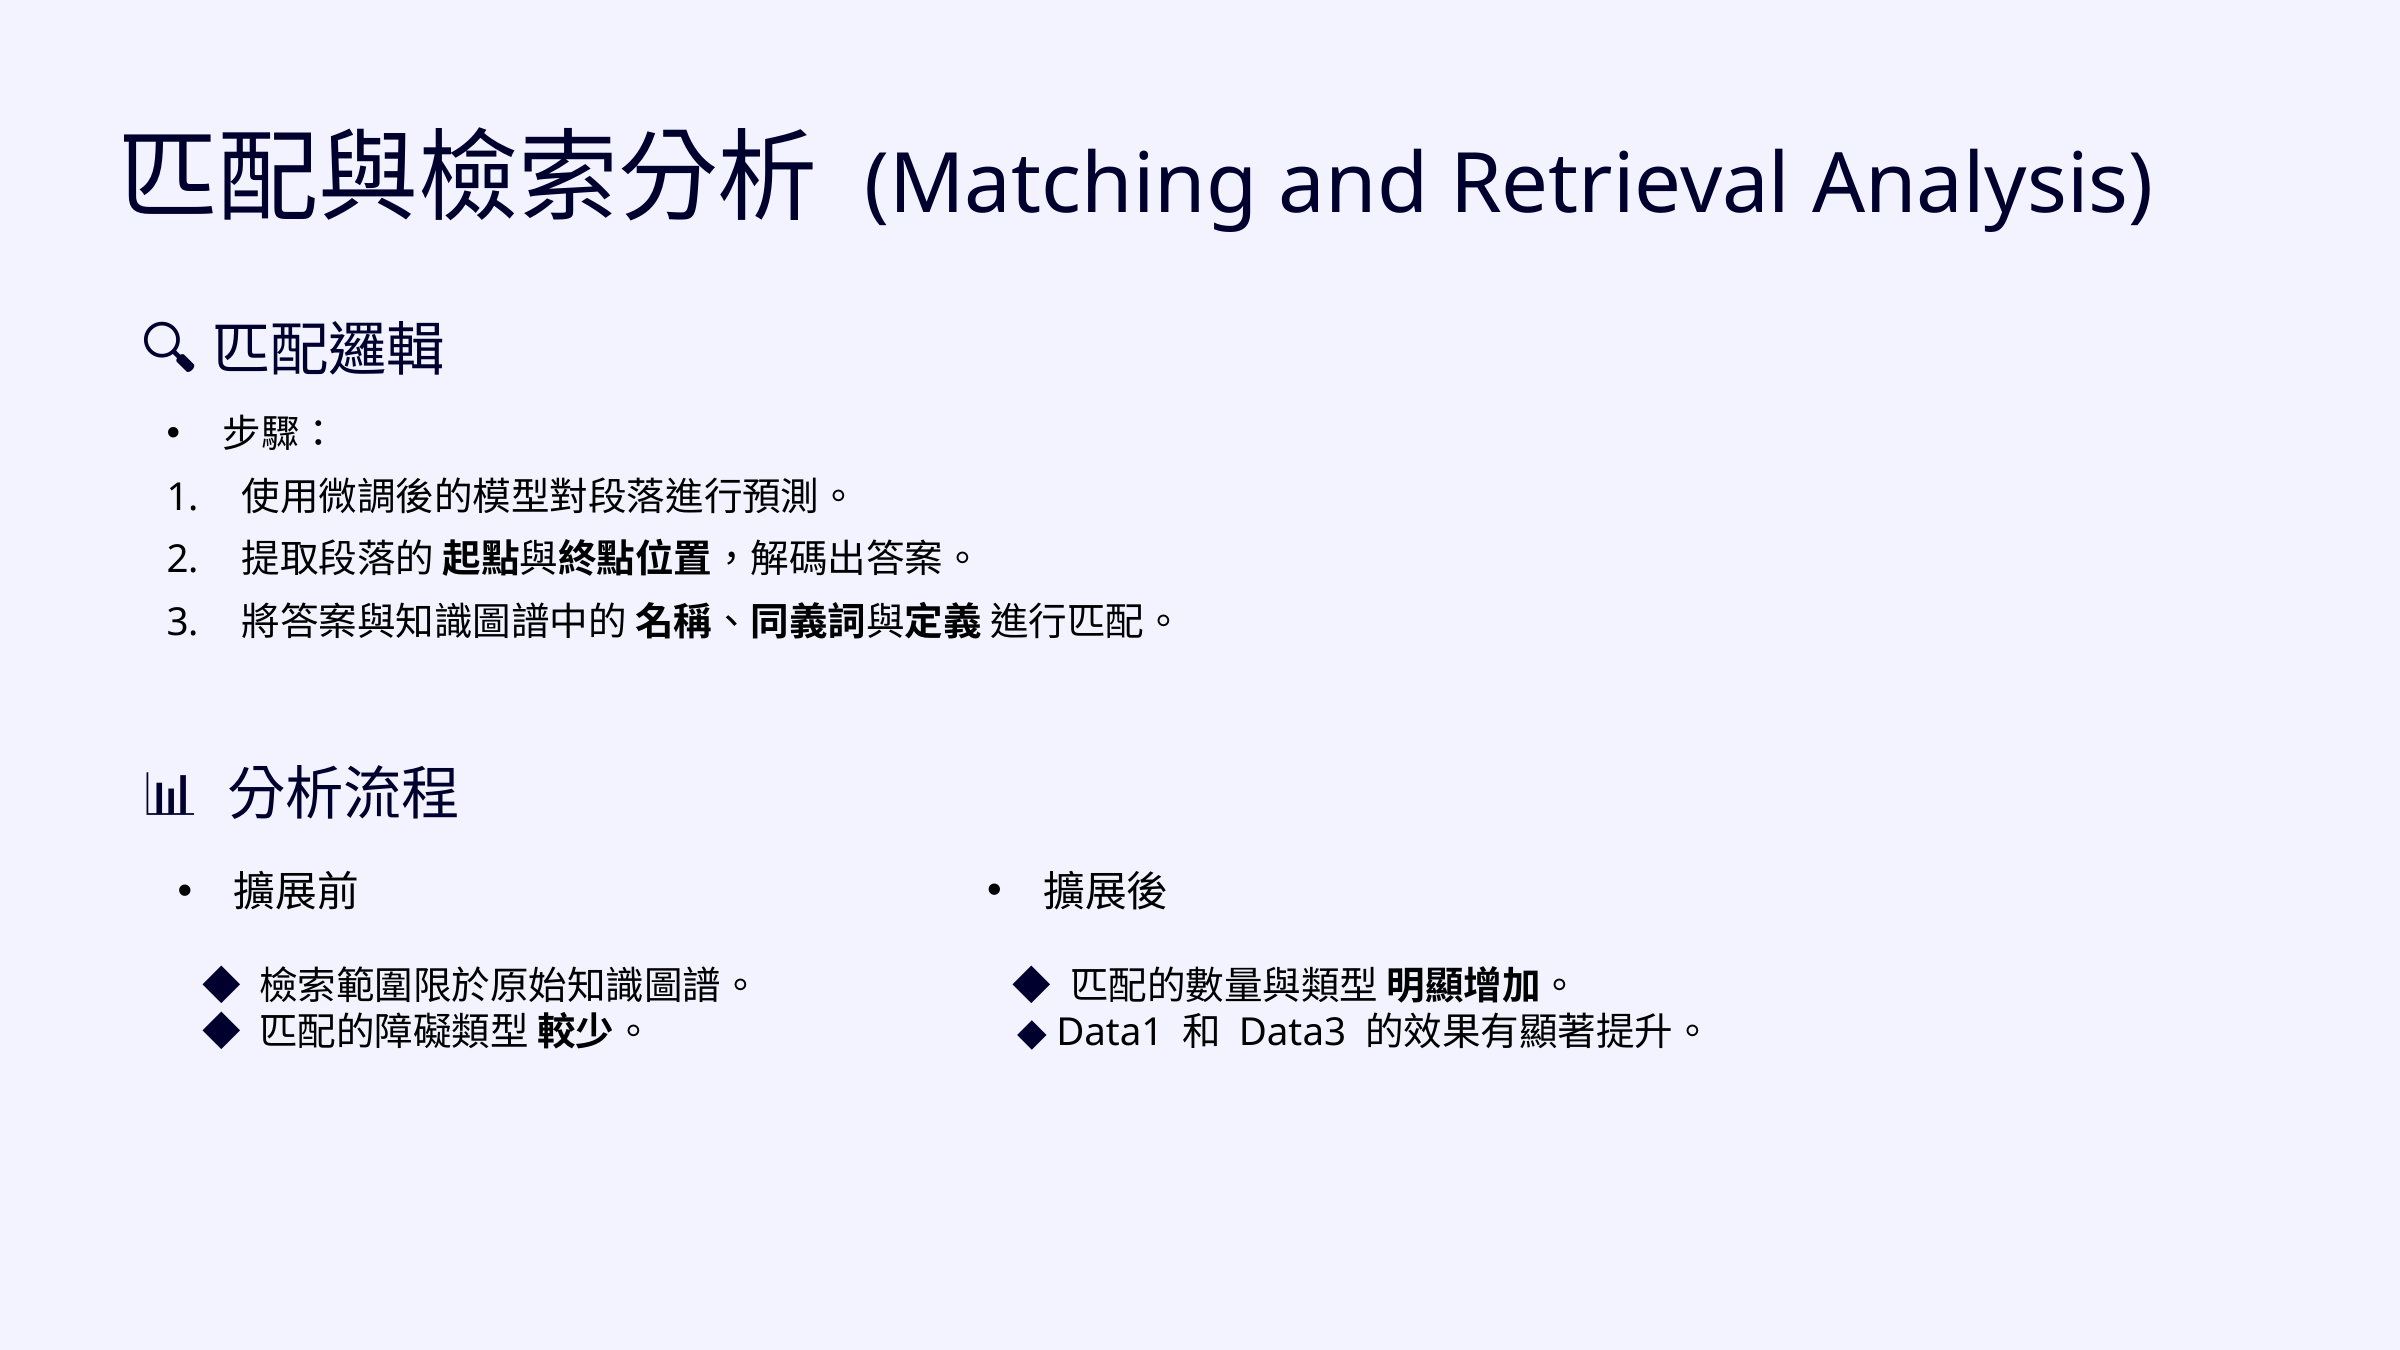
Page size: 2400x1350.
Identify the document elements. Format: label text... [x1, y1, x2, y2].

text_box 步驟： 使用微調後的模型對段落進行預測。 提取段落的 起點與終點位置，解碼出答案。 將答案與知識圖譜中的 名稱、同義詞與定義 進行匹配。 [166, 392, 1723, 584]
text_box 擴展後 ◆ 匹配的數量與類型 明顯增加。 ◆ Data1 和 Data3 的效果有顯著提升。 [972, 857, 1727, 1061]
text_box 📊 分析流程 [141, 768, 604, 827]
text_box 匹配與檢索分析 (Matching and Retrieval Analysis) [118, 118, 2340, 383]
text_box 擴展前 ◆ 檢索範圍限於原始知識圖譜。 ◆ 匹配的障礙類型 較少。 [162, 857, 775, 1108]
text_box 🔍匹配邏輯 [141, 324, 604, 383]
